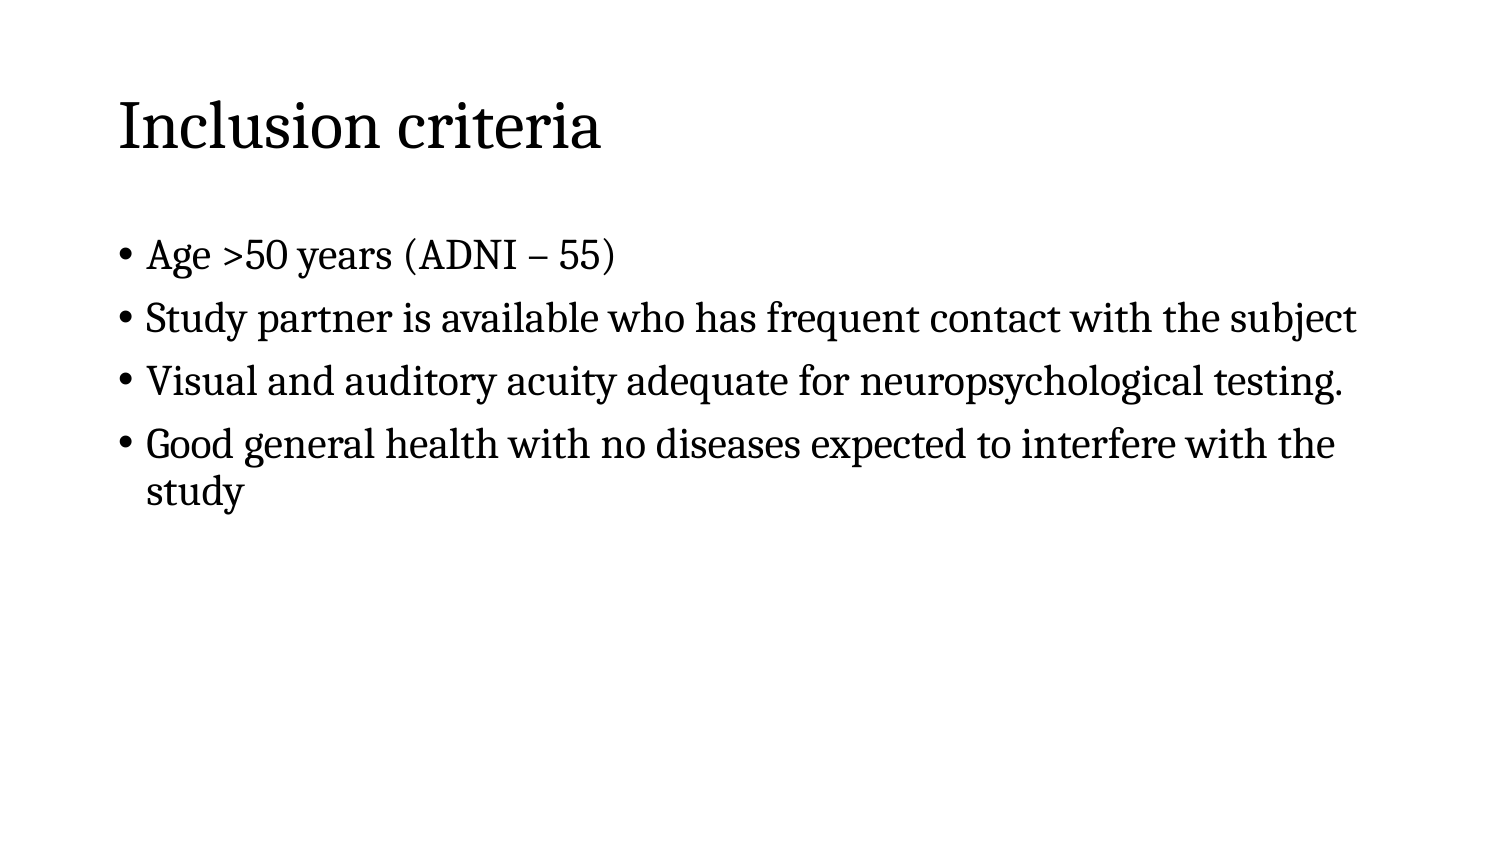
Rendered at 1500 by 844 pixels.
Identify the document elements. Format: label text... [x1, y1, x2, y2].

title Inclusion criteria [103, 44, 1397, 208]
list Age >50 years (ADNI – 55) Study partner is available who has frequent contact with the subject Visual and auditory acuity adequate for neuropsychological testing. Good general health with no diseases expected to interfere with the study [103, 224, 1397, 760]
